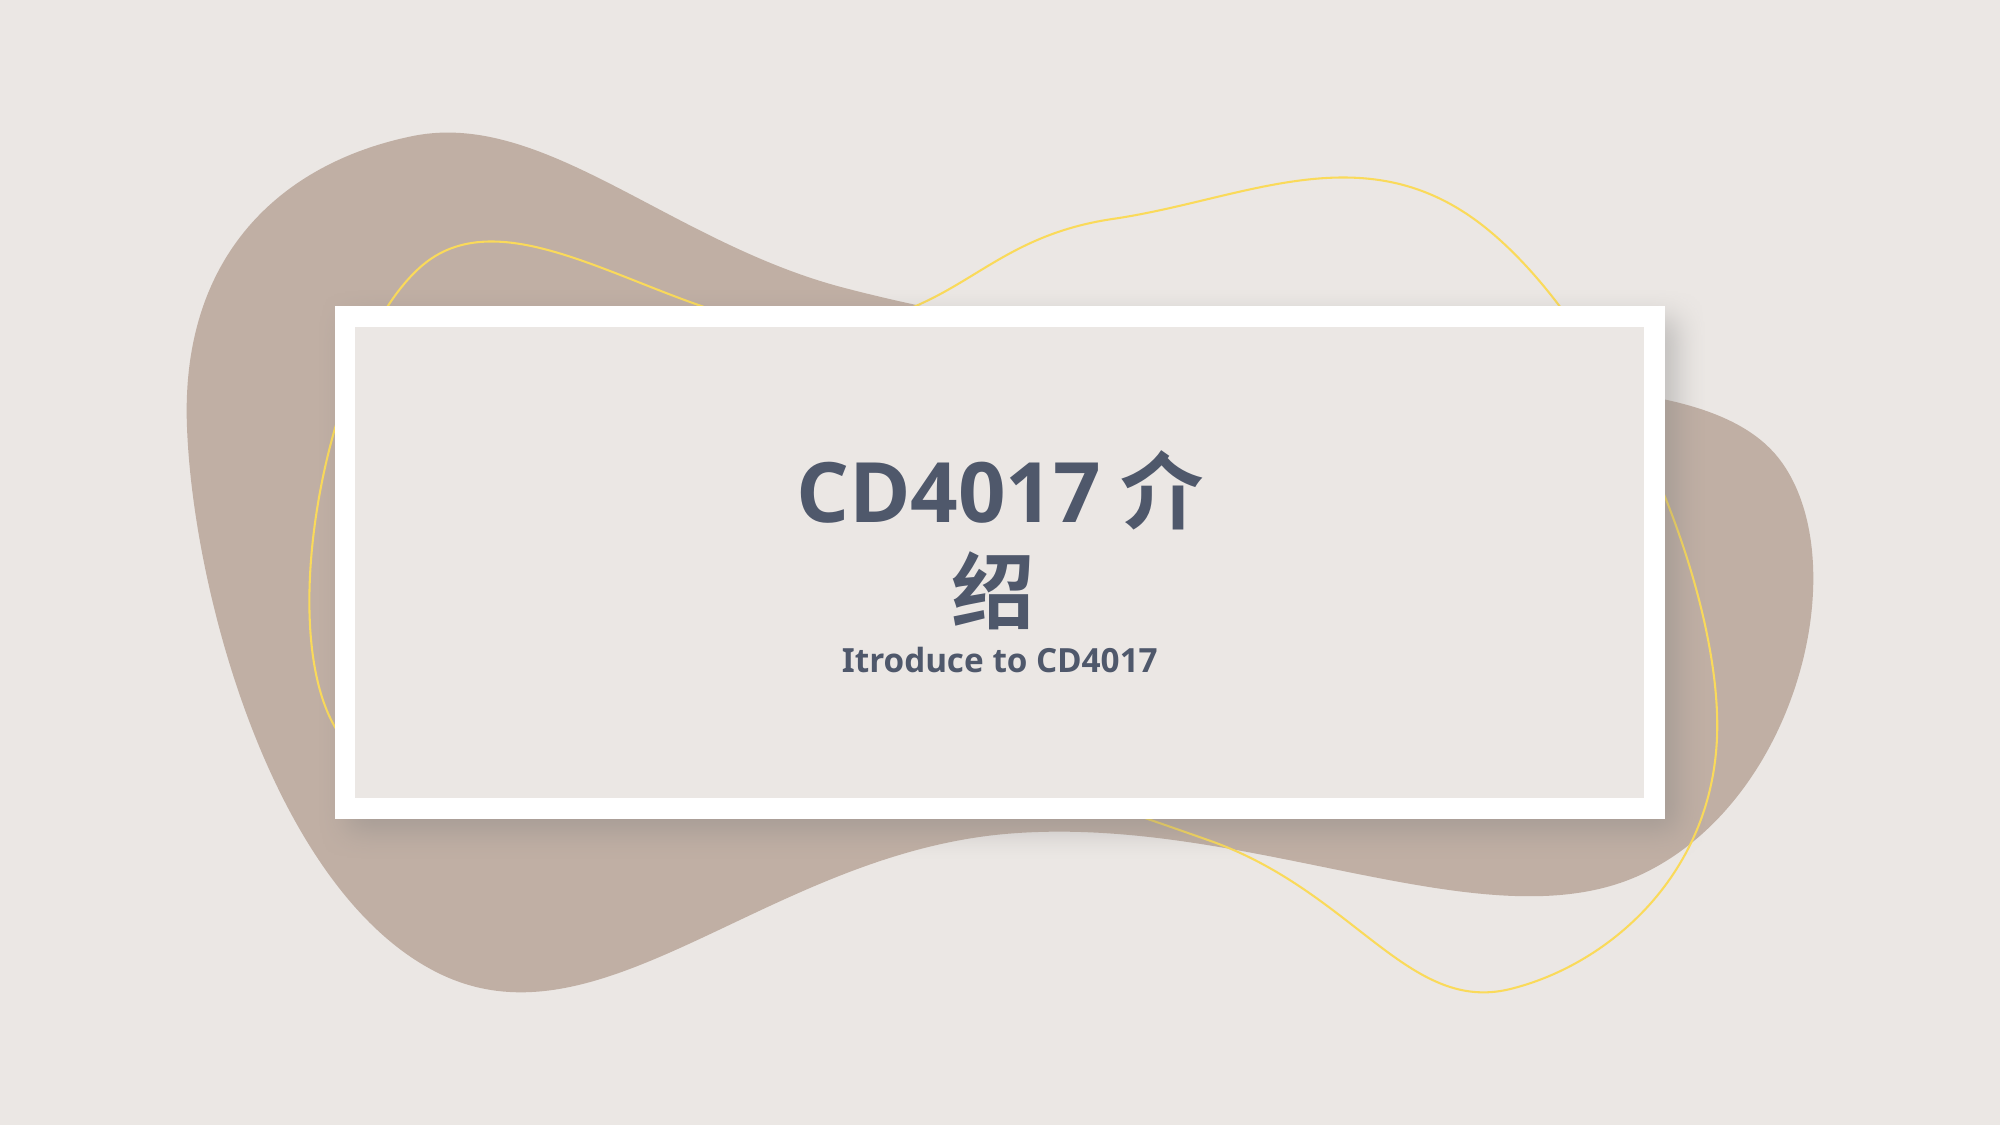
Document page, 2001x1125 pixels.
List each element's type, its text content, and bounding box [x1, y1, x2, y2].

text_box [1148, 838, 1228, 850]
text_box [185, 131, 980, 994]
text_box CD4017介绍 Itroduce to CD4017 [767, 431, 1233, 687]
text_box [1685, 403, 1815, 844]
text_box [897, 176, 1566, 312]
text_box [1199, 548, 1719, 994]
text_box [382, 240, 723, 312]
text_box [344, 316, 1656, 809]
text_box [308, 408, 340, 737]
